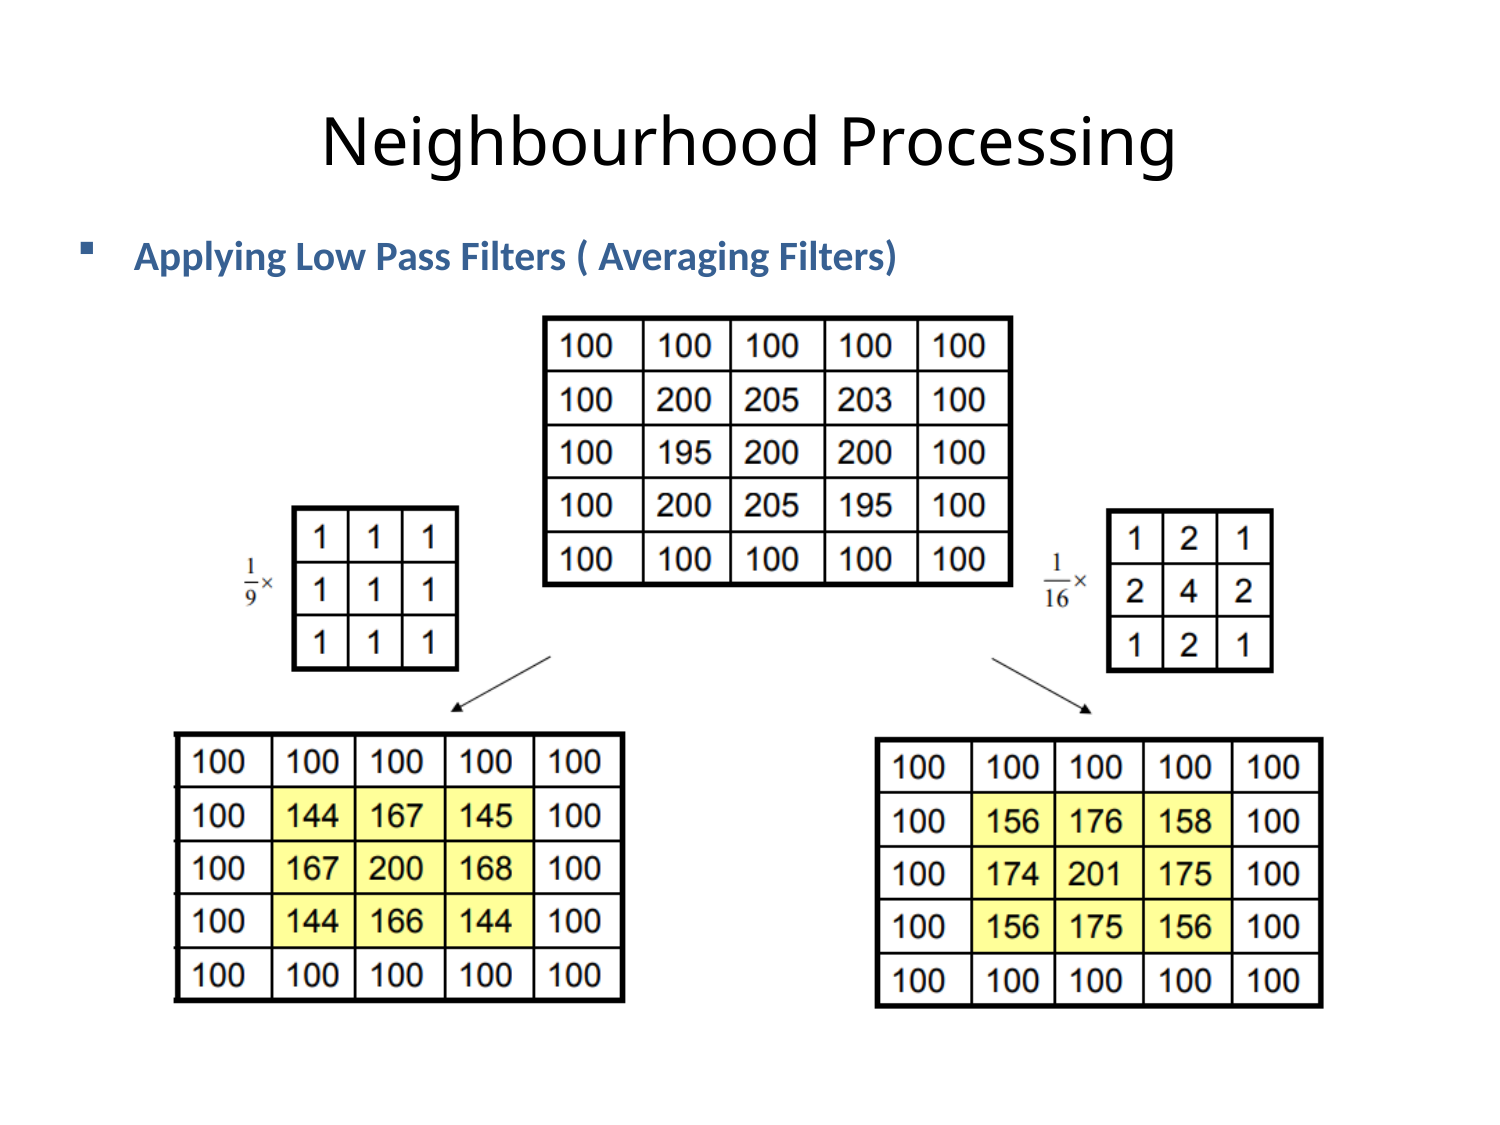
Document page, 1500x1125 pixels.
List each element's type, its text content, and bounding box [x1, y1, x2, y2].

title Neighbourhood Processing [75, 45, 1425, 233]
list Applying Low Pass Filters ( Averaging Filters) [62, 162, 1413, 975]
picture [99, 299, 1400, 1038]
